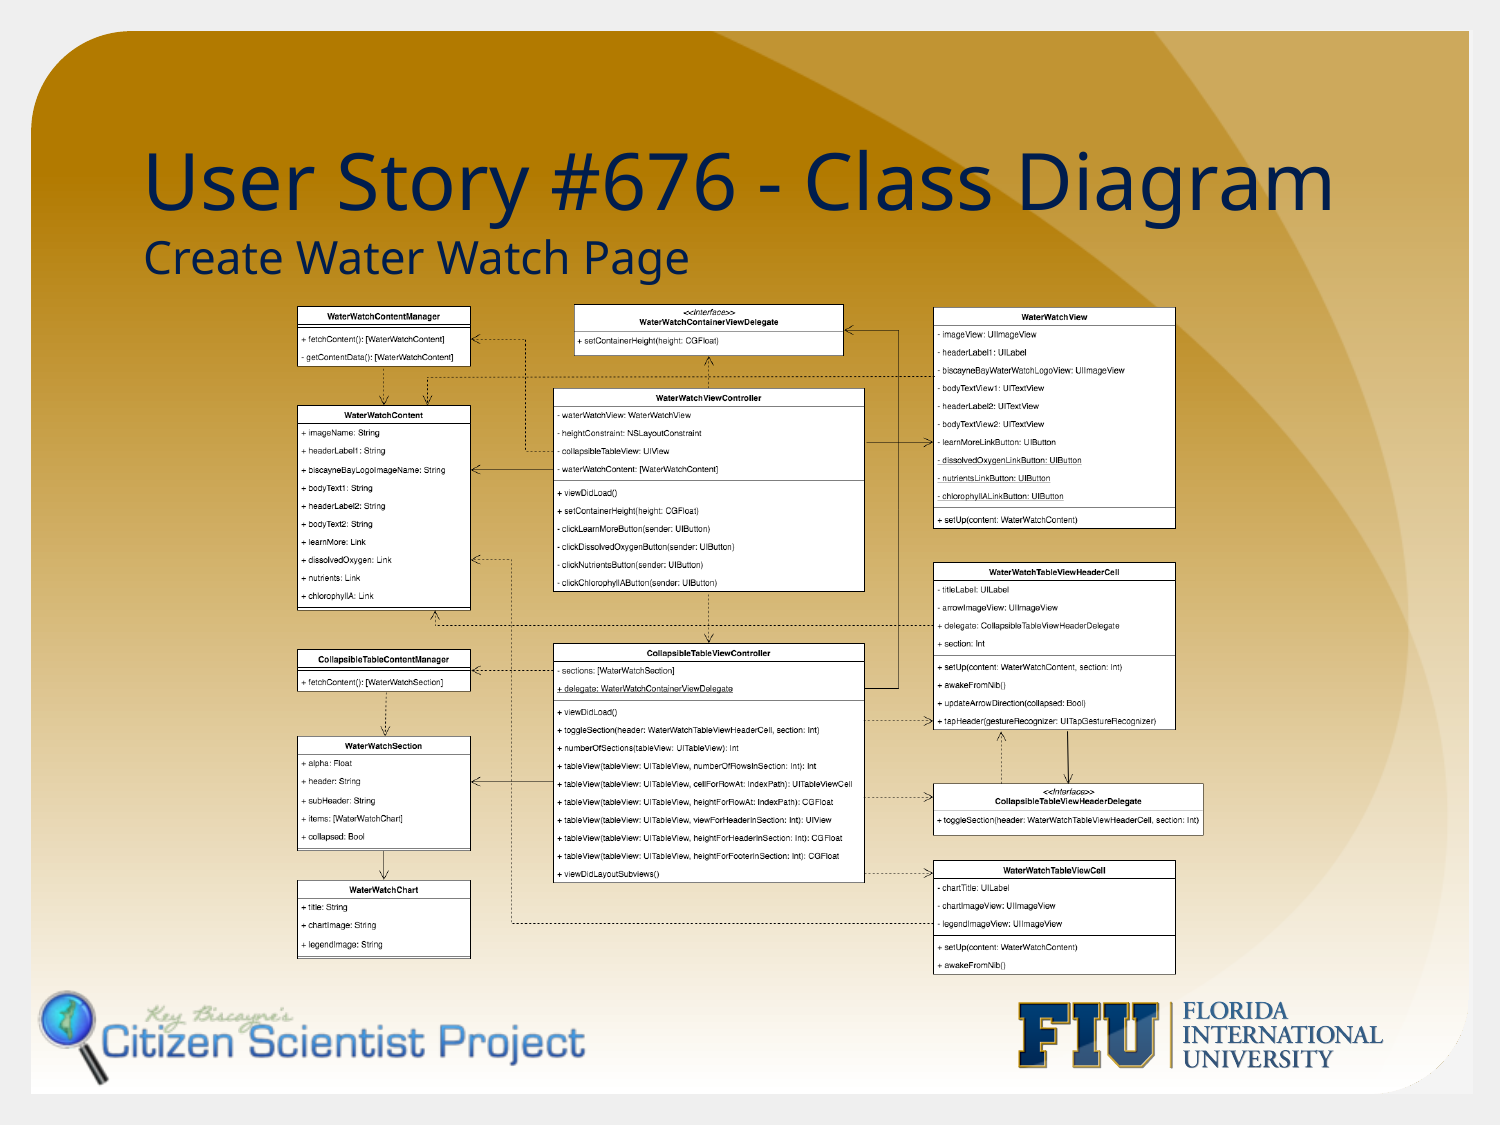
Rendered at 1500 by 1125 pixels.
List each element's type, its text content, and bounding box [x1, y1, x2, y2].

picture [24, 30, 1473, 1094]
title User Story #676 - Class Diagram [127, 111, 1372, 234]
title Create Water Watch Page [128, 205, 1372, 291]
